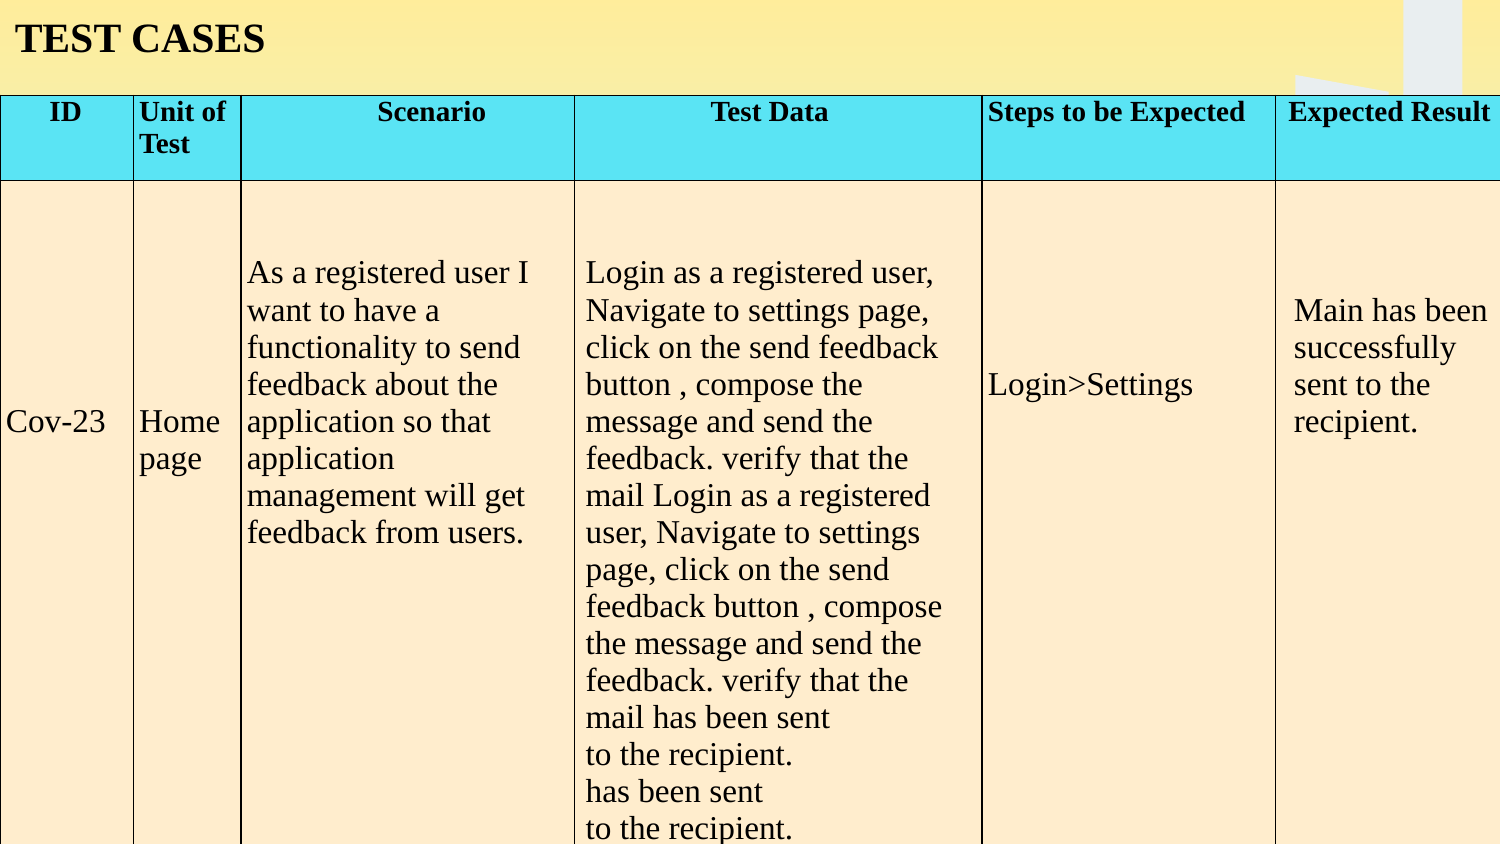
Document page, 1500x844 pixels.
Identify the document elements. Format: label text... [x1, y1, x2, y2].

table_cell As a registered user I want to have a functionality to send feedback about the application so that application management will get feedback from users. [242, 181, 574, 844]
table_header Unit of Test [134, 96, 240, 180]
table_header Expected Result [1276, 96, 1500, 180]
table_cell Main has been successfully sent to the recipient. [1276, 181, 1500, 844]
table_header ID [1, 96, 133, 180]
table_header Steps to be Expected [983, 96, 1275, 180]
table_header Scenario [242, 96, 574, 180]
table_cell Login as a registered user, Navigate to settings page, click on the send feedback button , compose the message and send the feedback. verify that the mail Login as a registered user, Navigate to settings page, click on the send feedback button , compose the message and send the feedback. verify that the mail has been sent to the recipient. has been sent to the recipient. [575, 181, 981, 844]
table_header Test Data [575, 96, 981, 180]
text_box TEST CASES [0, 3, 750, 69]
table_cell Home page [134, 181, 240, 844]
table_cell Cov-23 [1, 181, 133, 844]
table_cell Login>Settings [983, 181, 1275, 844]
